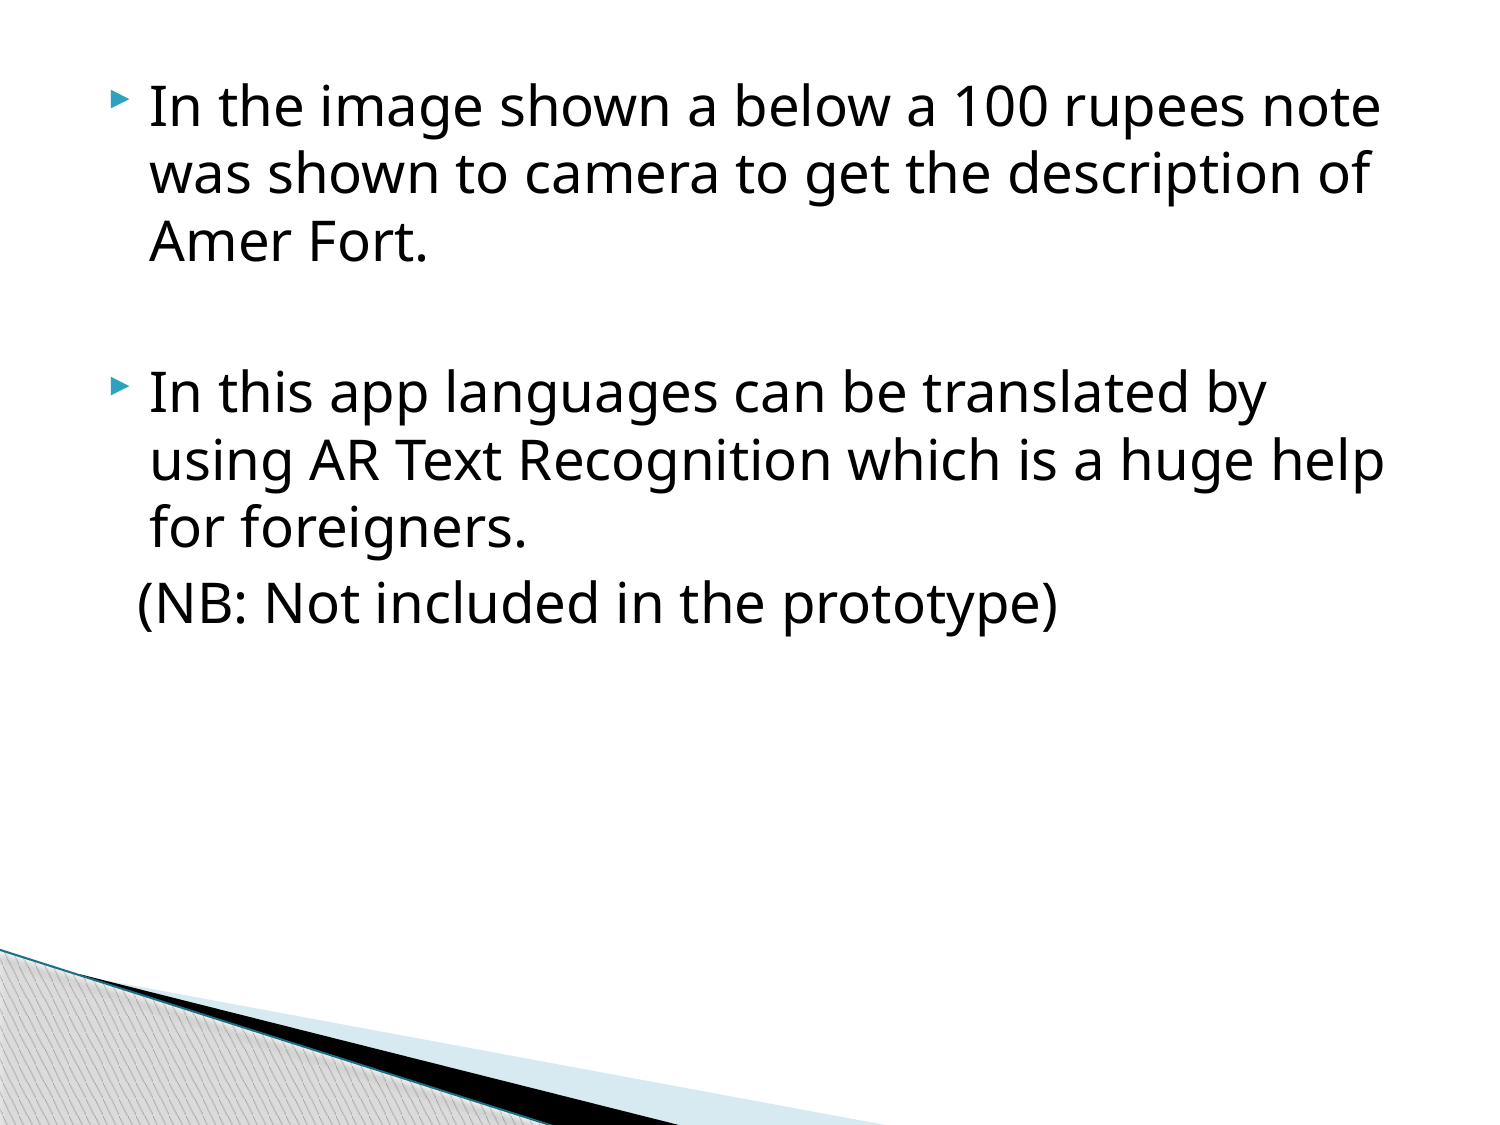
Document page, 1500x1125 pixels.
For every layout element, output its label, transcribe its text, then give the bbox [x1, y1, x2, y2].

list In the image shown a below a 100 rupees note was shown to camera to get the description of Amer Fort. In this app languages can be translated by using AR Text Recognition which is a huge help for foreigners. (NB: Not included in the prototype) [75, 62, 1425, 986]
